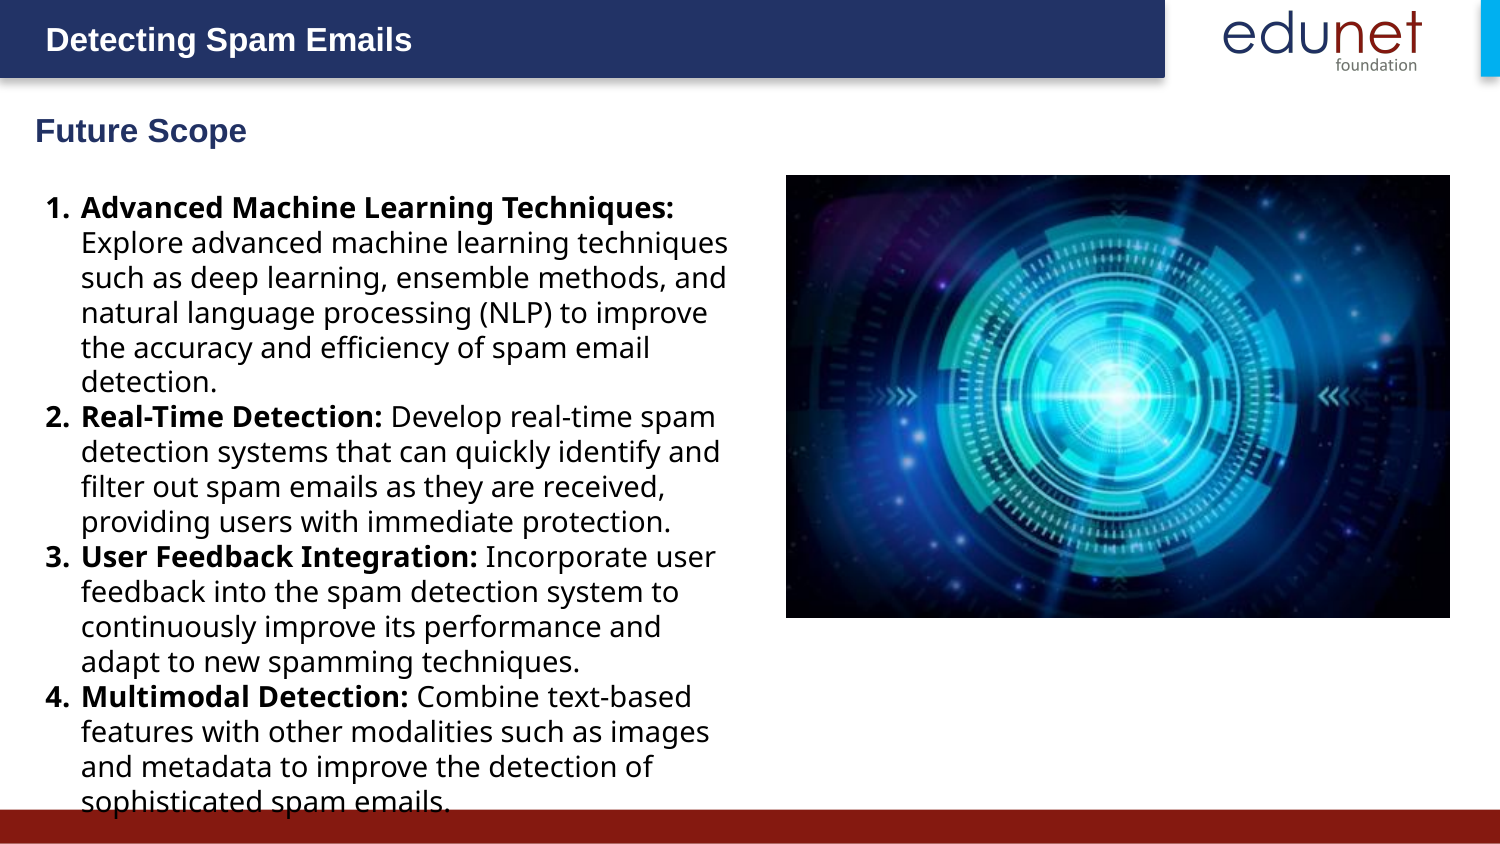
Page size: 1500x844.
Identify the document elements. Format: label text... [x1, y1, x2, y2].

text_box Future Scope [20, 94, 750, 147]
text_box Advanced Machine Learning Techniques: Explore advanced machine learning techniques such as deep learning, ensemble methods, and natural language processing (NLP) to improve the accuracy and efficiency of spam email detection. Real-Time Detection: Develop real-time spam detection systems that can quickly identify and filter out spam emails as they are received, providing users with immediate protection. User Feedback Integration: Incorporate user feedback into the spam detection system to continuously improve its performance and adapt to new spamming techniques. Multimodal Detection: Combine text-based features with other modalities such as images and metadata to improve the detection of sophisticated spam emails. [30, 174, 750, 834]
picture [1219, 8, 1424, 75]
picture [785, 175, 1451, 618]
